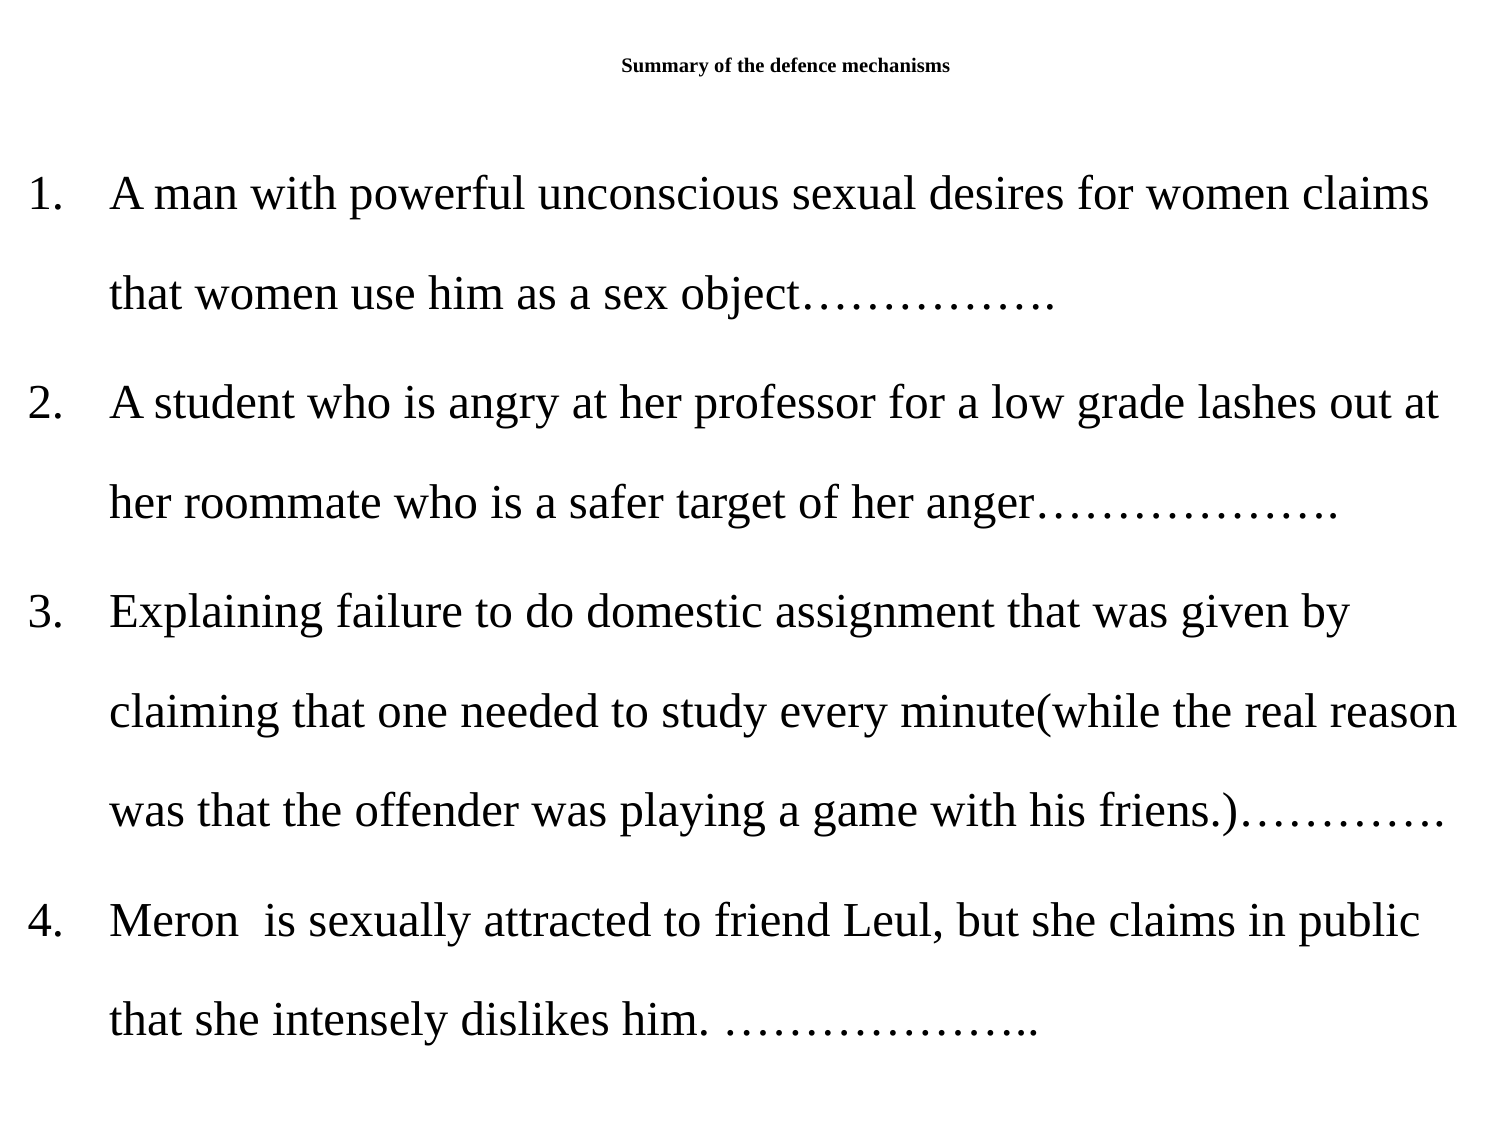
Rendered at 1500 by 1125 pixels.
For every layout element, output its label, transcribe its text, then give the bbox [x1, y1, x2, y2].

title Summary of the defence mechanisms [75, 12, 1425, 100]
list A man with powerful unconscious sexual desires for women claims that women use him as a sex object……………. A student who is angry at her professor for a low grade lashes out at her roommate who is a safer target of her anger………………. Explaining failure to do domestic assignment that was given by claiming that one needed to study every minute(while the real reason was that the offender was playing a game with his friens.)…………. Meron is sexually attracted to friend Leul, but she claims in public that she intensely dislikes him. ……………….. [12, 112, 1475, 1100]
